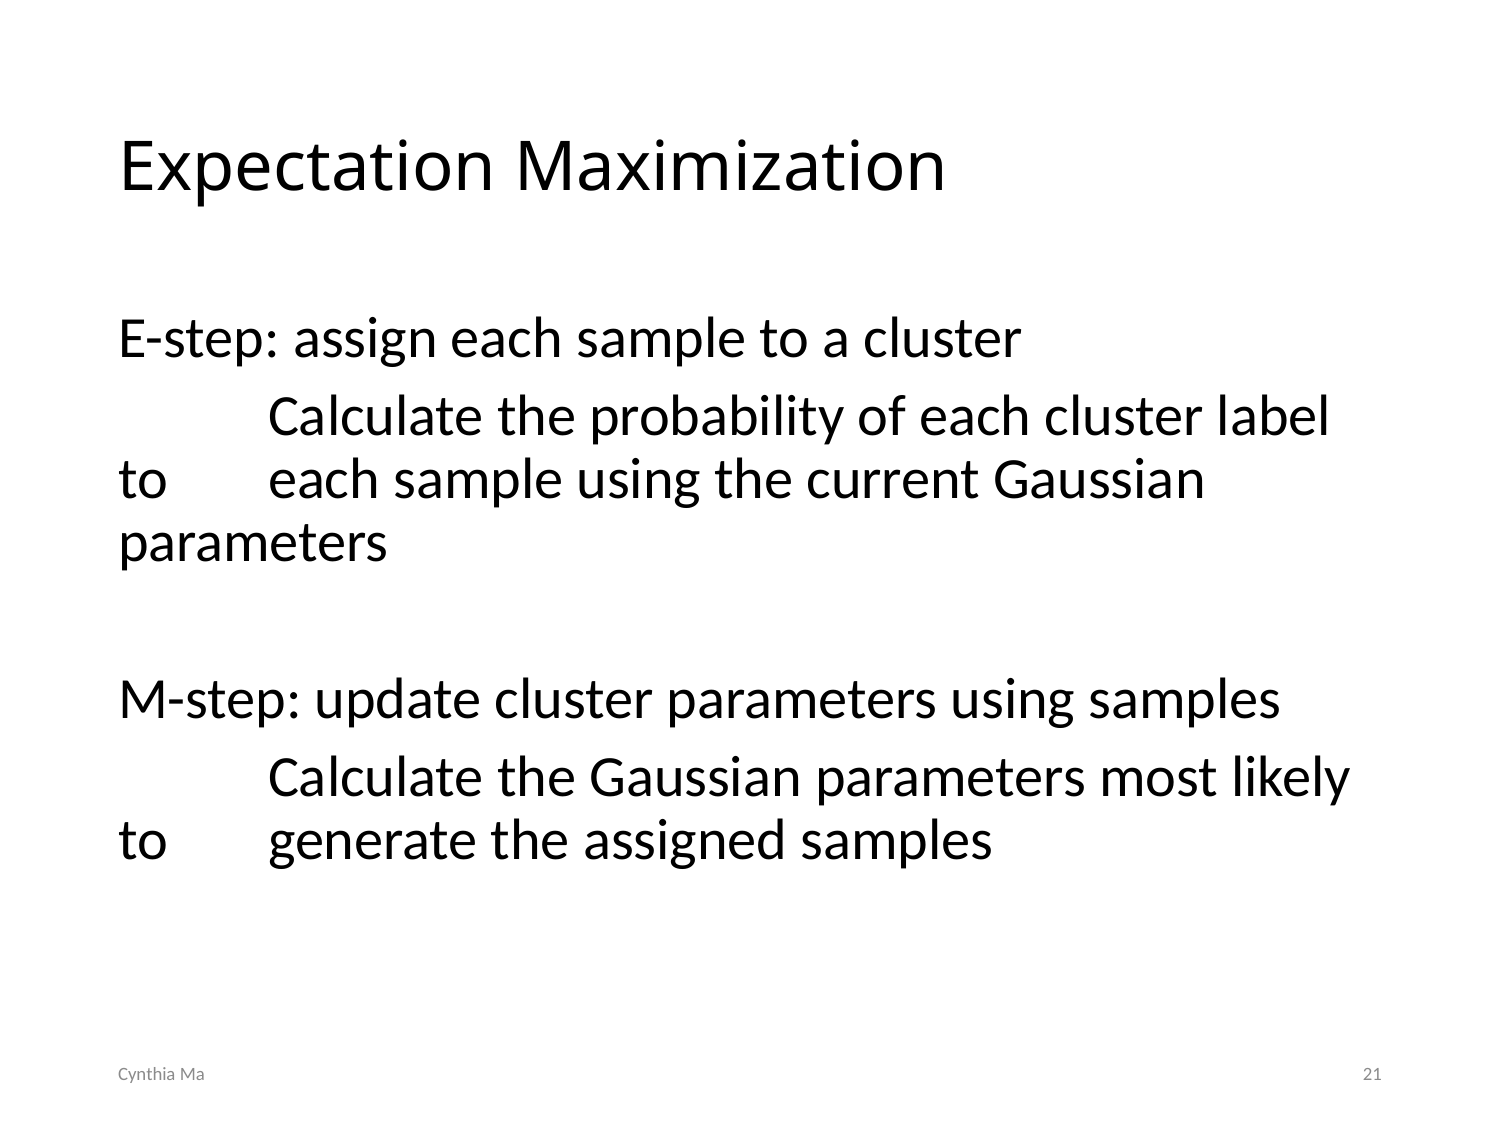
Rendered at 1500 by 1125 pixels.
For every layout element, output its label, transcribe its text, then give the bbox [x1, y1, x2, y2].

title Expectation Maximization [103, 59, 1397, 278]
slide_number 21 [1059, 1042, 1397, 1103]
slide_number Cynthia Ma [103, 1042, 441, 1103]
list E-step: assign each sample to a cluster Calculate the probability of each cluster label to each sample using the current Gaussian parameters M-step: update cluster parameters using samples Calculate the Gaussian parameters most likely to generate the assigned samples [103, 299, 1397, 1014]
